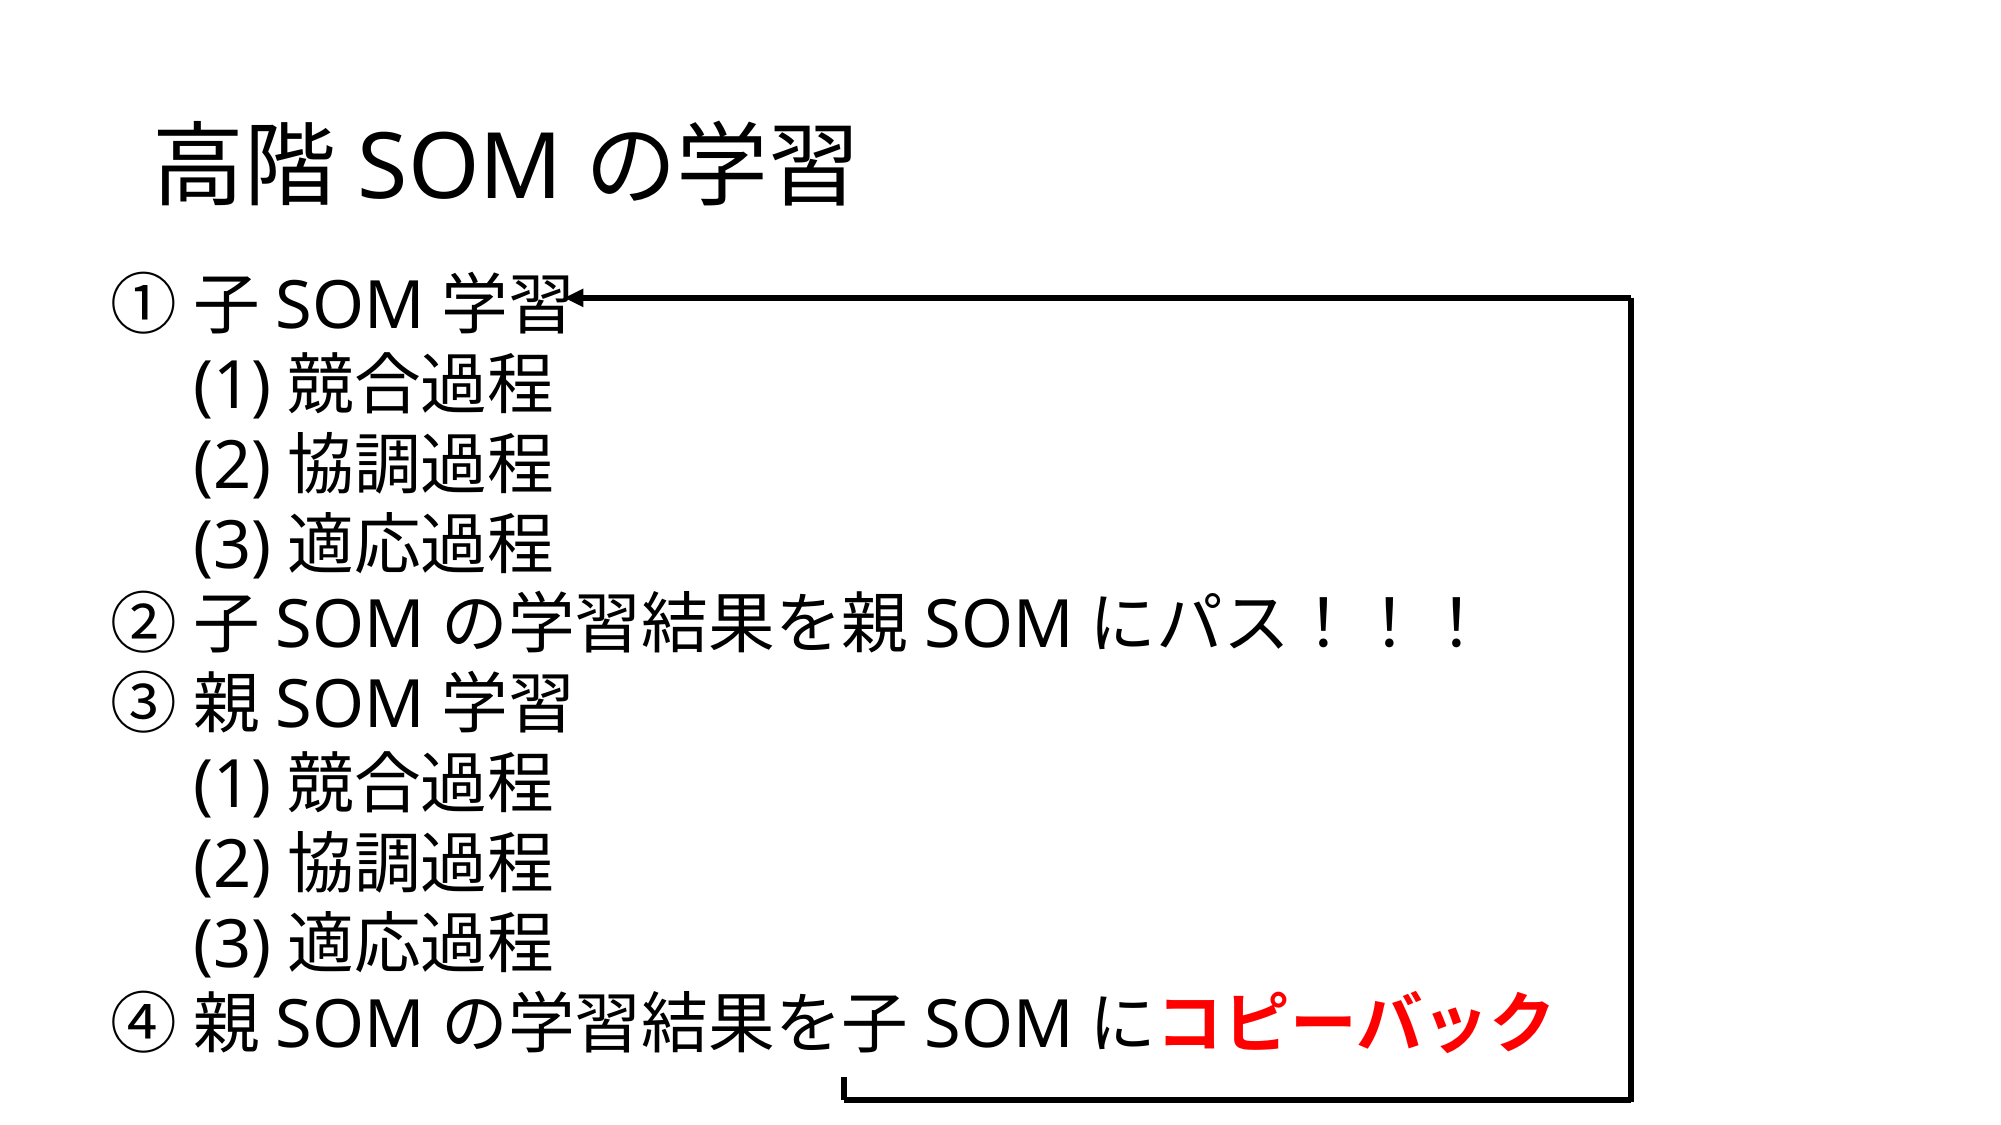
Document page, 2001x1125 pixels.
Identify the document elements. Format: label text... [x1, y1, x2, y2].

text_box ①子SOM学習 (1)競合過程 (2)協調過程 (3)適応過程 ②子SOMの学習結果を親SOMにパス！！！ ③親SOM学習 (1)競合過程 (2)協調過程 (3)適応過程 ④親SOMの学習結果を子SOMにコピーバック [95, 254, 1832, 1069]
title 高階SOMの学習 [137, 59, 1863, 278]
